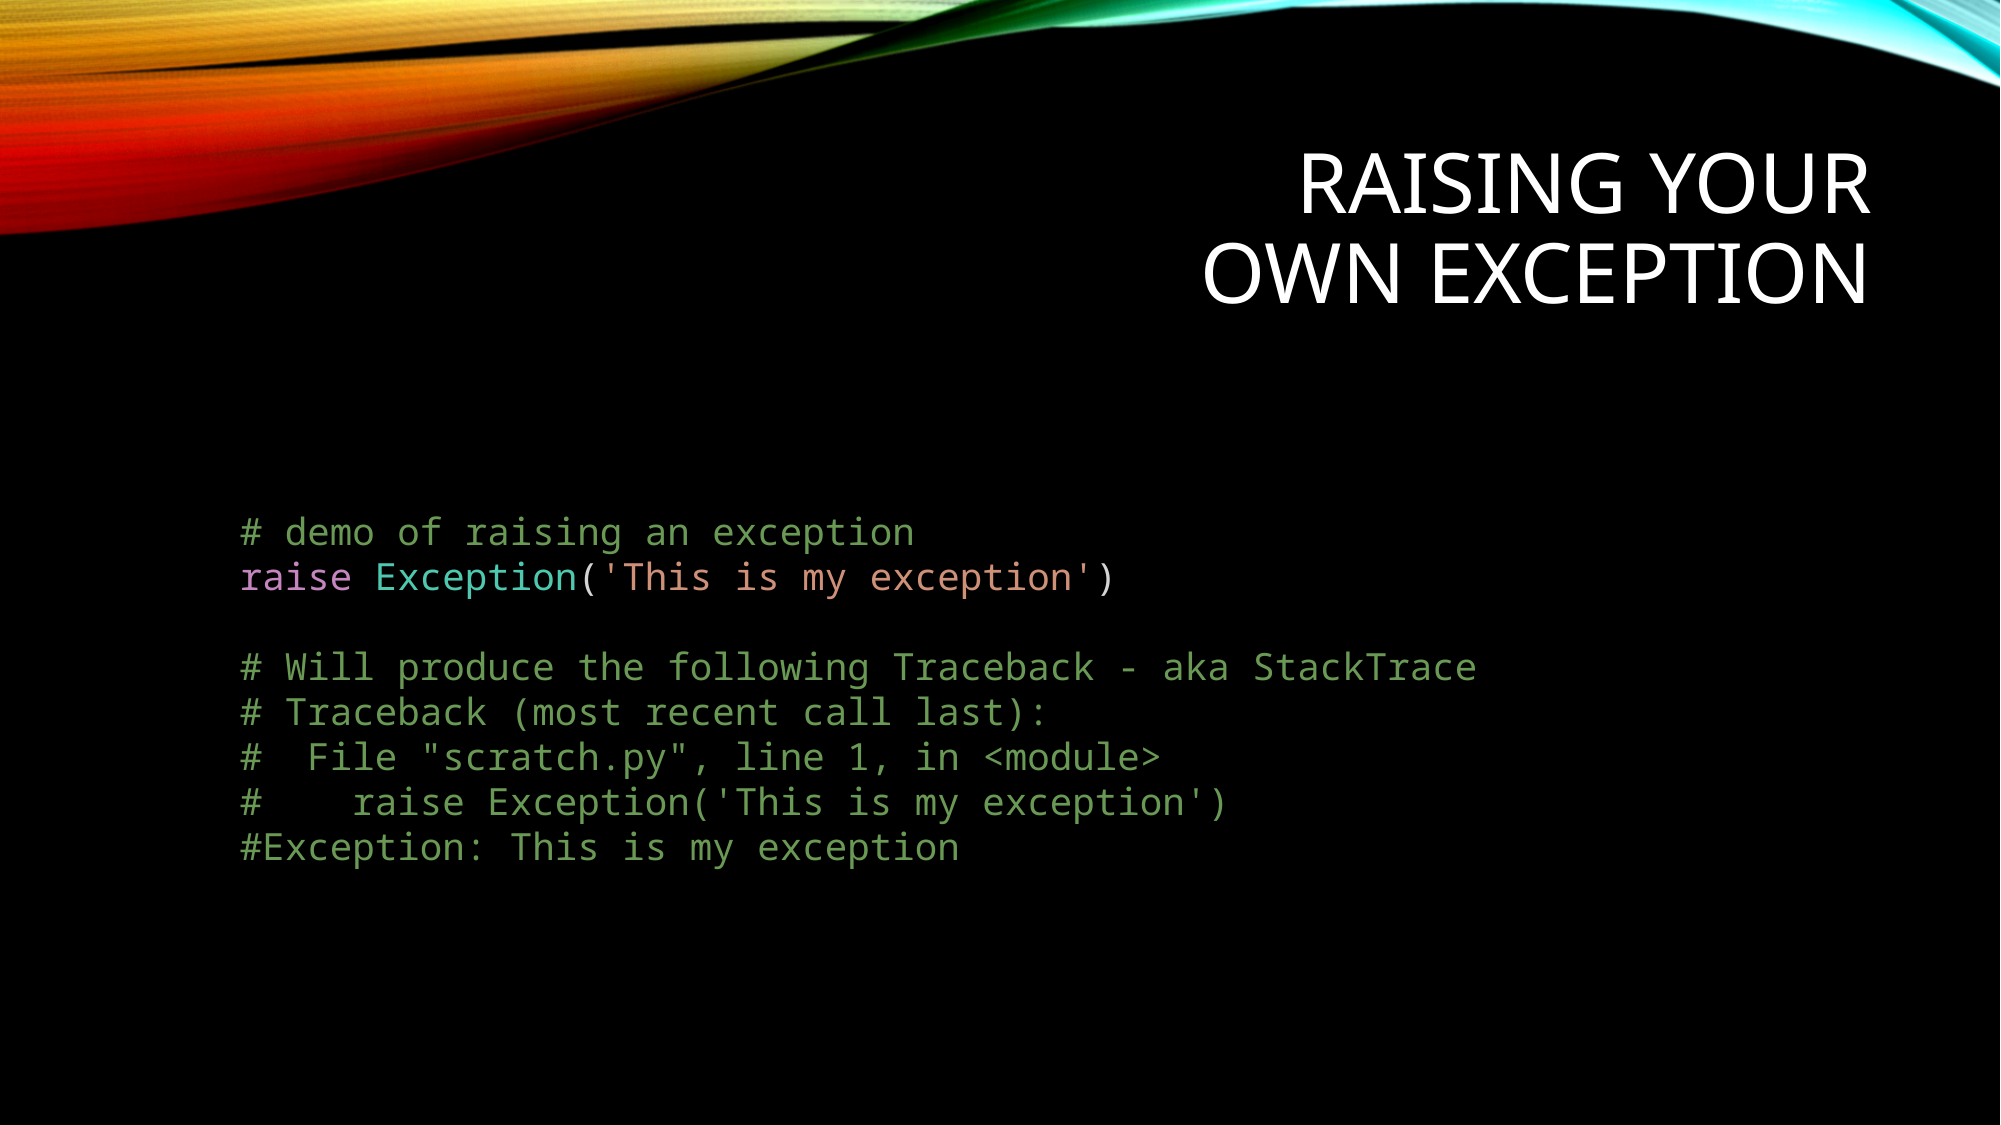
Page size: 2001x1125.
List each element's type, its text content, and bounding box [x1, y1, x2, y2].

title Raising your own exception [474, 125, 1888, 338]
picture [0, 0, 2000, 237]
text_box # demo of raising an exception raise Exception('This is my exception') # Will produce the following Traceback - aka StackTrace # Traceback (most recent call last): # File "scratch.py", line 1, in <module> # raise Exception('This is my exception') #Exception: This is my exception [225, 500, 1775, 876]
